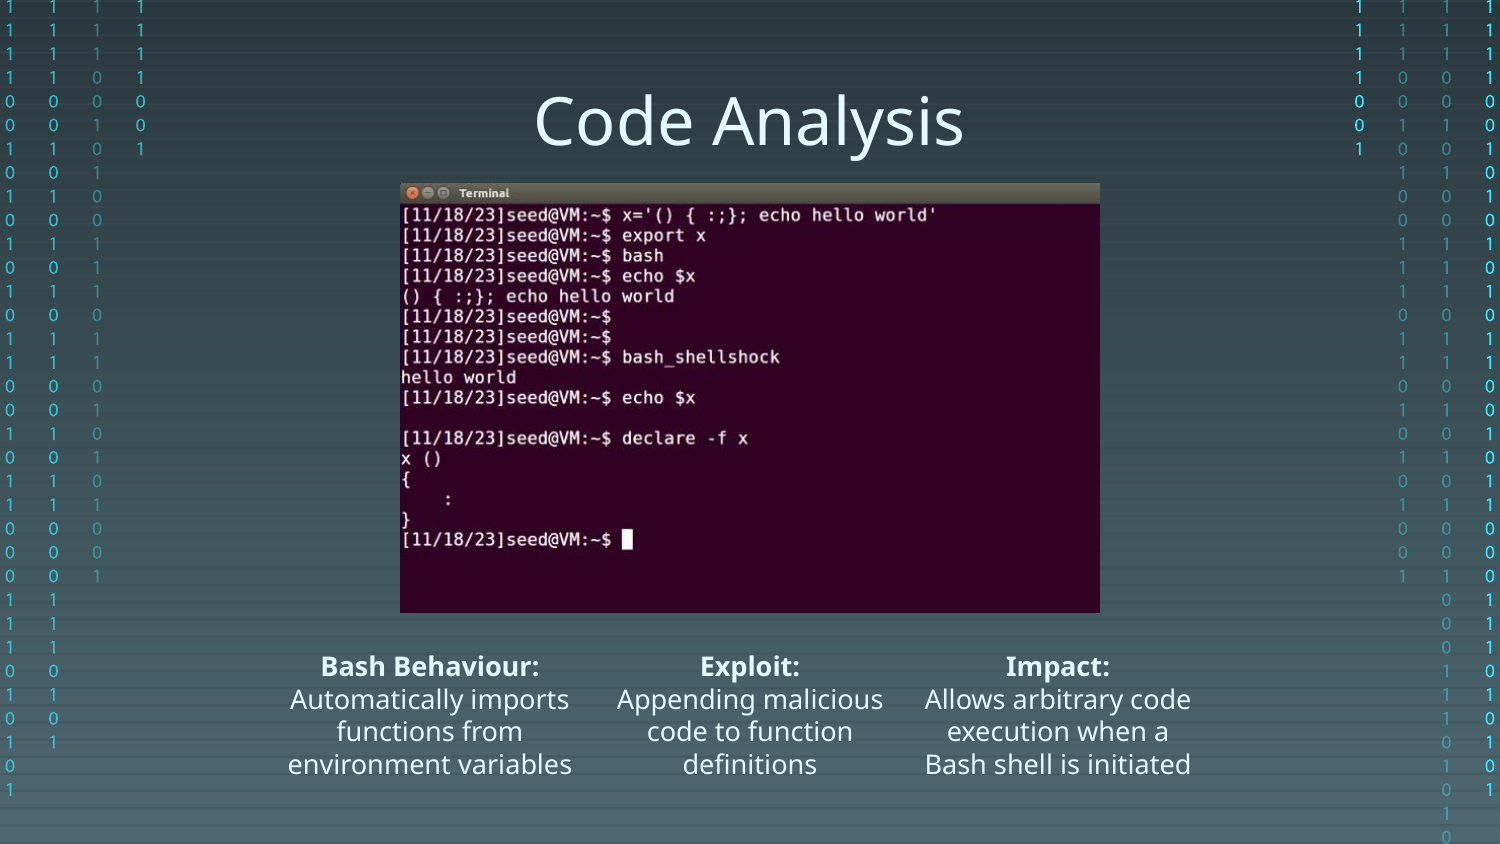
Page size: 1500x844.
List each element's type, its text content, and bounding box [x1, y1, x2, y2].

text_box Impact: Allows arbitrary code execution when a Bash shell is initiated [904, 634, 1213, 795]
picture [400, 182, 1100, 613]
title Code Analysis [118, 63, 1382, 161]
text_box Bash Behaviour: Automatically imports functions from environment variables [263, 634, 595, 795]
text_box Exploit: Appending malicious code to function definitions [595, 634, 904, 795]
